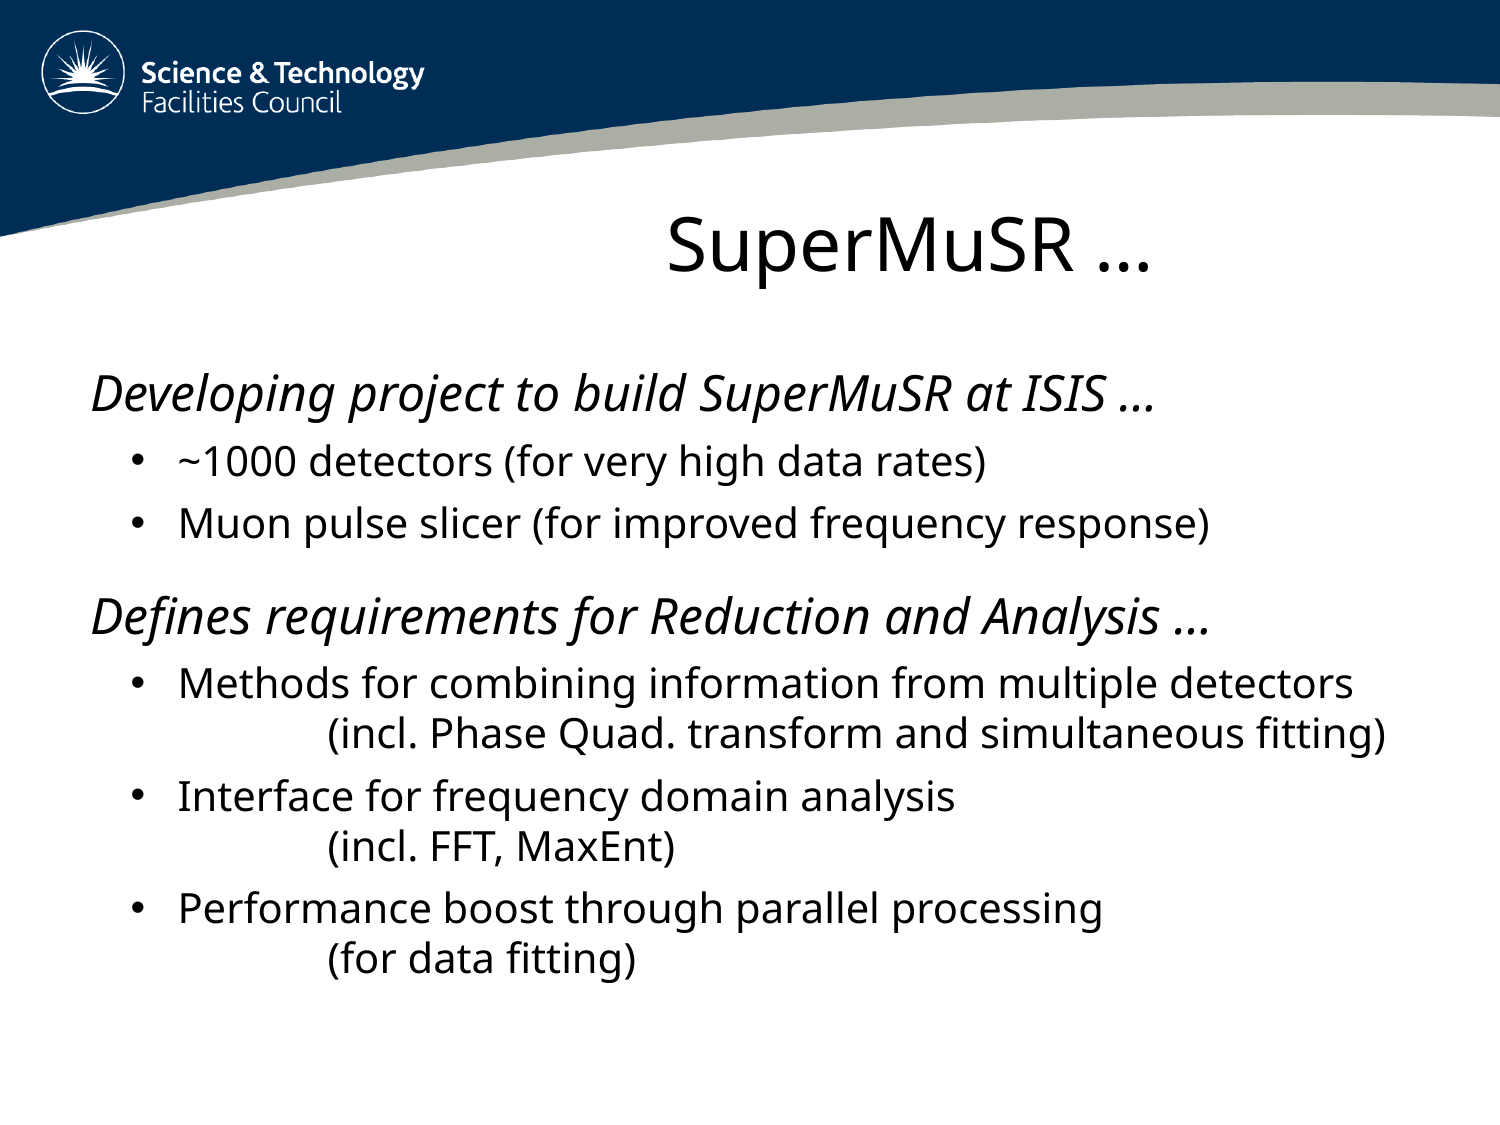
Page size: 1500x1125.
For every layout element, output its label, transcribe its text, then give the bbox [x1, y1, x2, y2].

list Developing project to build SuperMuSR at ISIS … ~1000 detectors (for very high data rates) Muon pulse slicer (for improved frequency response) Defines requirements for Reduction and Analysis … Methods for combining information from multiple detectors (incl. Phase Quad. transform and simultaneous fitting) Interface for frequency domain analysis (incl. FFT, MaxEnt) Performance boost through parallel processing (for data fitting) [75, 354, 1425, 974]
title SuperMuSR … [395, 147, 1425, 336]
picture [0, 0, 1500, 237]
